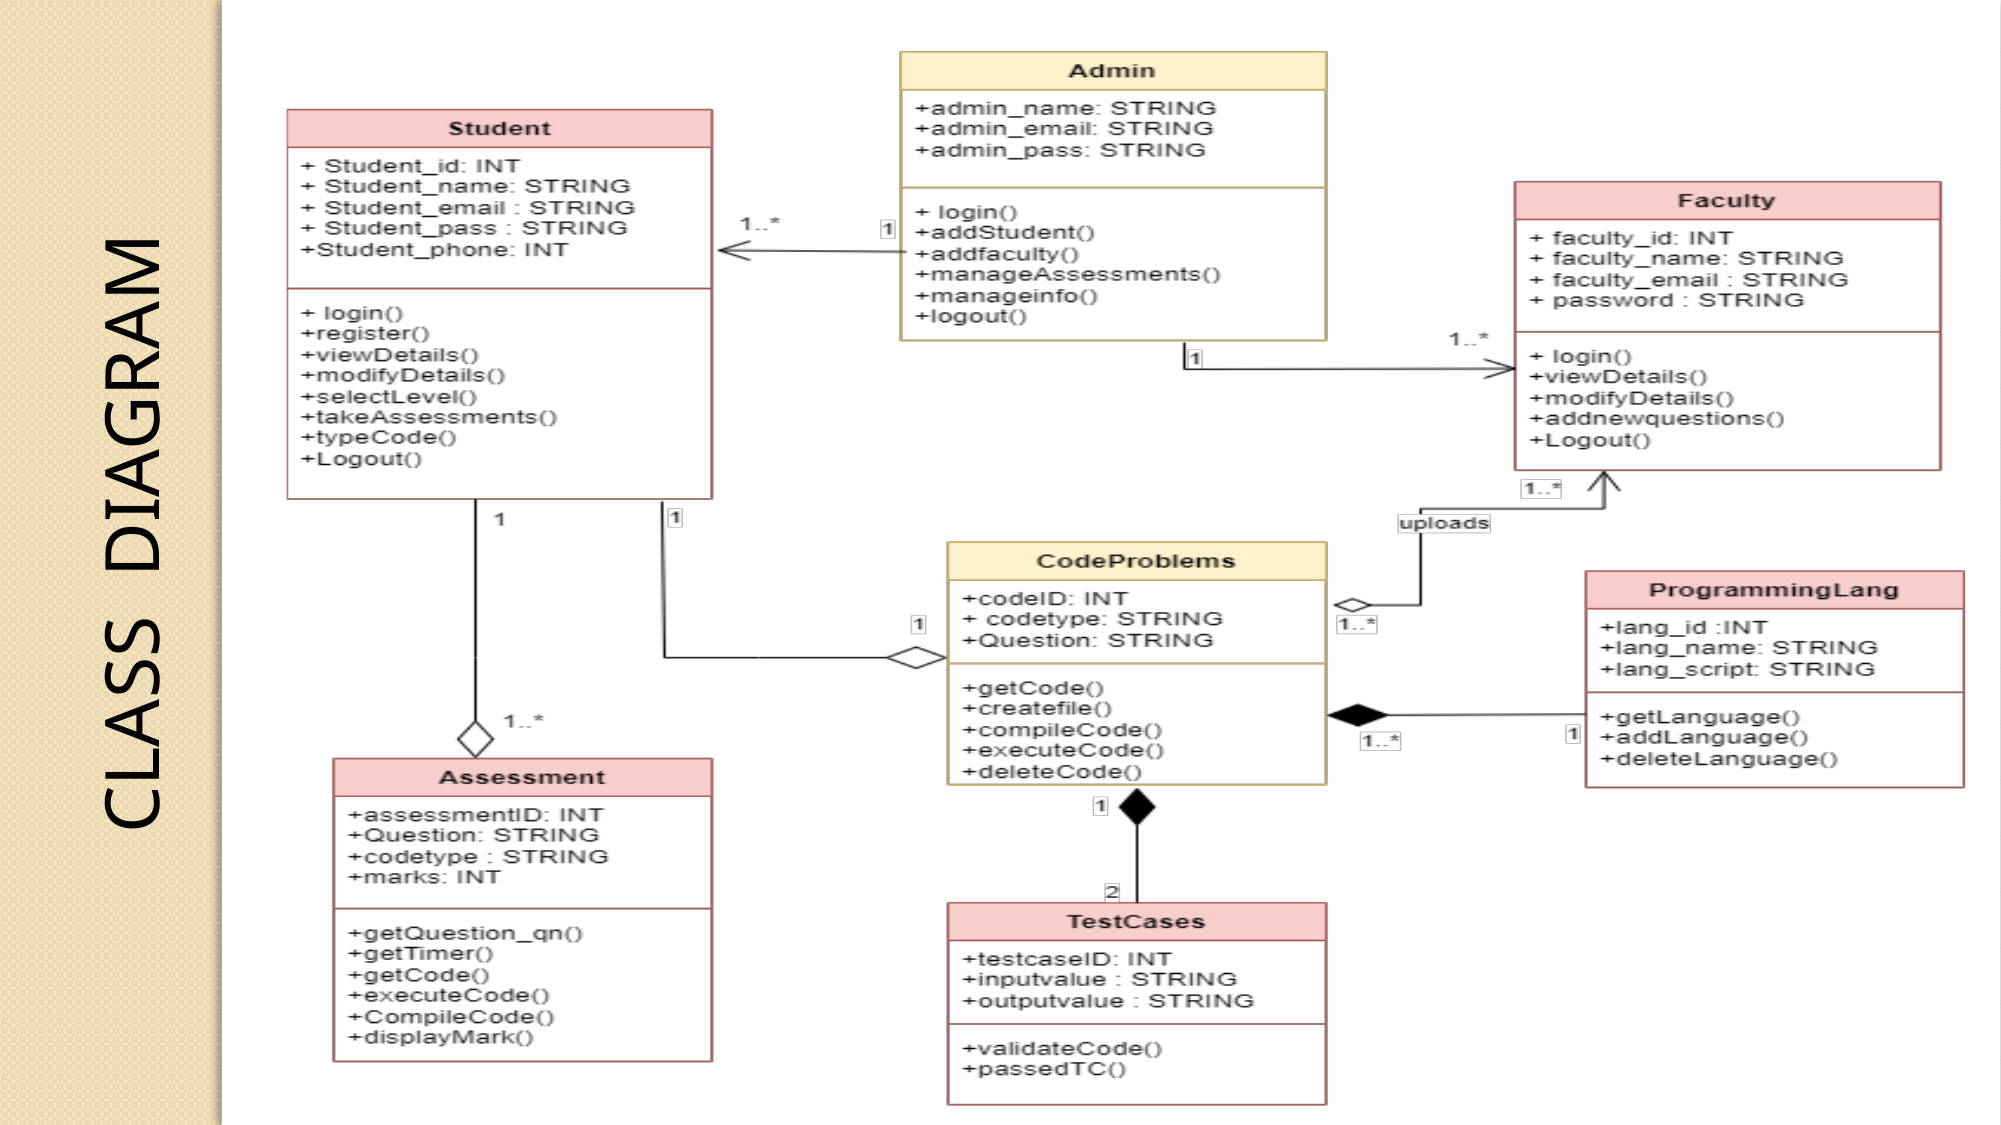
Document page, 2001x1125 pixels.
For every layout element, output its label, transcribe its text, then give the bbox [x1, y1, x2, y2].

text_box [208, 321, 278, 390]
picture [286, 20, 1966, 1111]
text_box CLASS DIAGRAM [77, 218, 183, 849]
